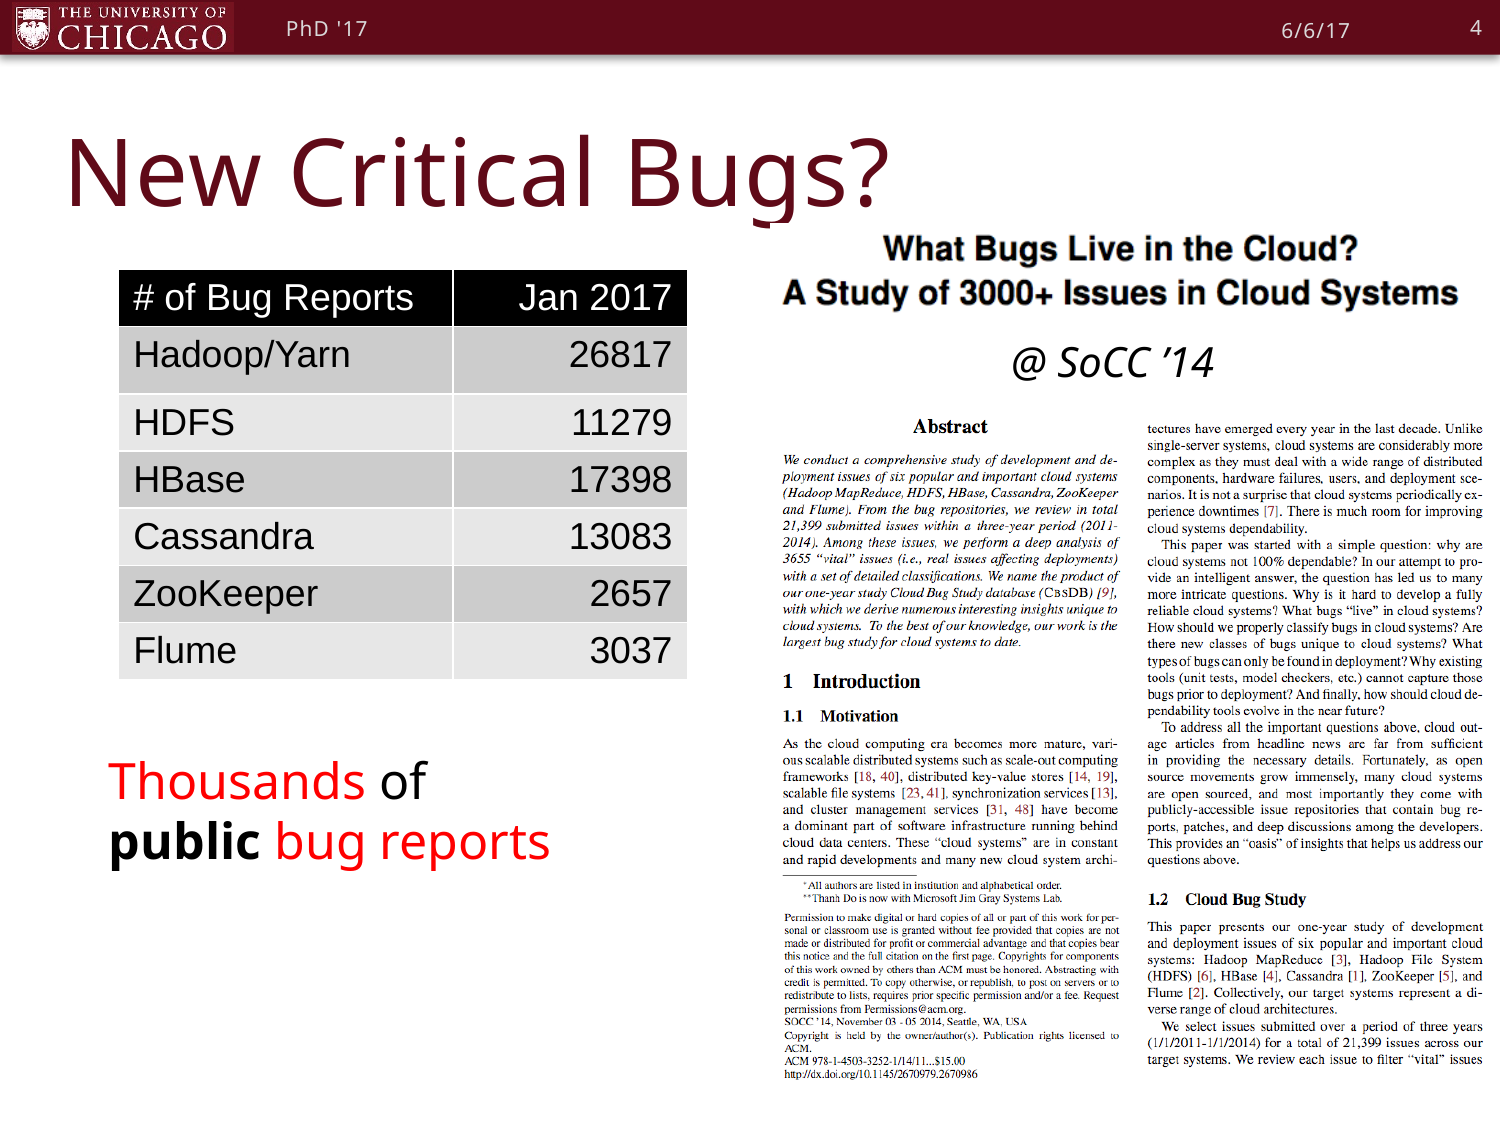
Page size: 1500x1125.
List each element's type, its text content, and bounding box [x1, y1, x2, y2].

table_cell ZooKeeper [119, 566, 452, 622]
table_cell 2657 [454, 566, 687, 622]
table_header # of Bug Reports [119, 270, 452, 326]
table_cell 13083 [454, 509, 687, 565]
text_box @ SoCC ’14 [915, 327, 1229, 407]
table_cell Flume [119, 623, 452, 679]
title New Critical Bugs? [48, 45, 1447, 233]
slide_number 4 [1365, 0, 1497, 59]
picture [770, 222, 1466, 315]
table_cell Hadoop/Yarn [119, 327, 452, 393]
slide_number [1096, 7, 1365, 52]
table_cell Cassandra [119, 509, 452, 565]
picture [770, 407, 1497, 1089]
table_cell 3037 [454, 623, 687, 679]
picture [12, 2, 234, 52]
footer PhD '17 [270, 7, 806, 52]
table_cell HBase [119, 452, 452, 507]
table_cell 11279 [454, 395, 687, 450]
table_header Jan 2017 [454, 270, 687, 326]
table_cell HDFS [119, 395, 452, 450]
text_box Thousands of public bug reports [94, 741, 609, 877]
table_cell 26817 [454, 327, 687, 393]
table_cell 17398 [454, 452, 687, 507]
